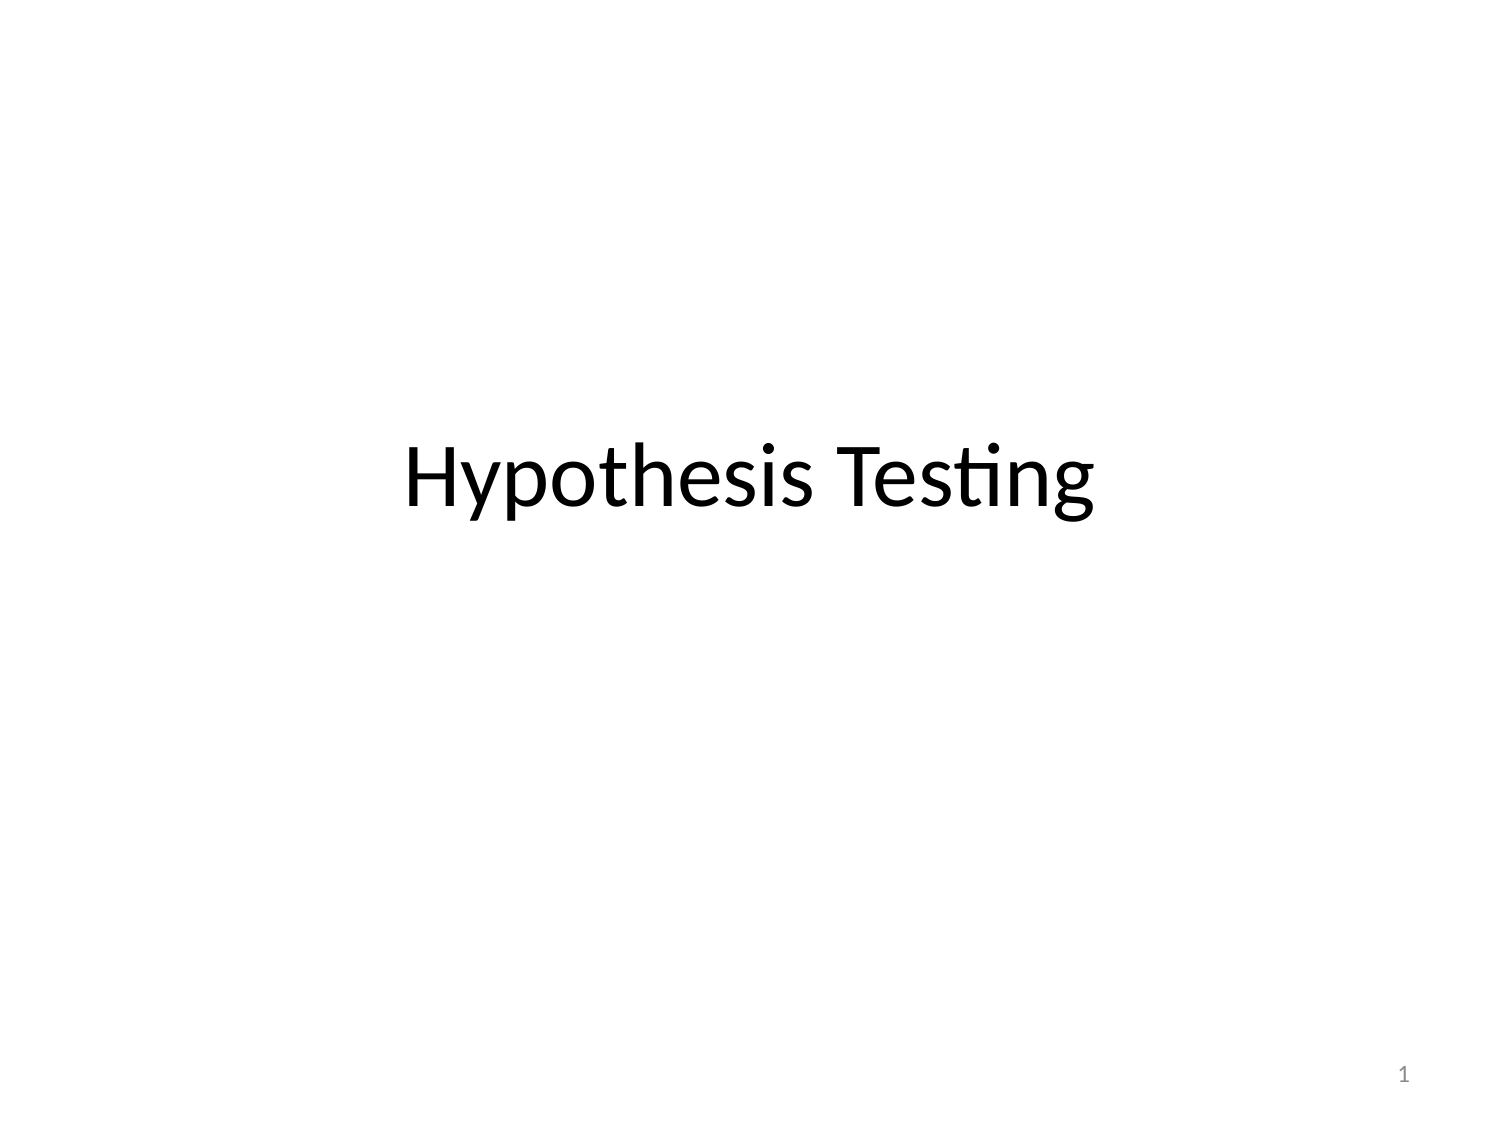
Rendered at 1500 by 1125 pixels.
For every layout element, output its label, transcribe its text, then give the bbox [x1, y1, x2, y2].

slide_number 1 [1074, 1042, 1425, 1103]
title Hypothesis Testing [112, 349, 1388, 591]
